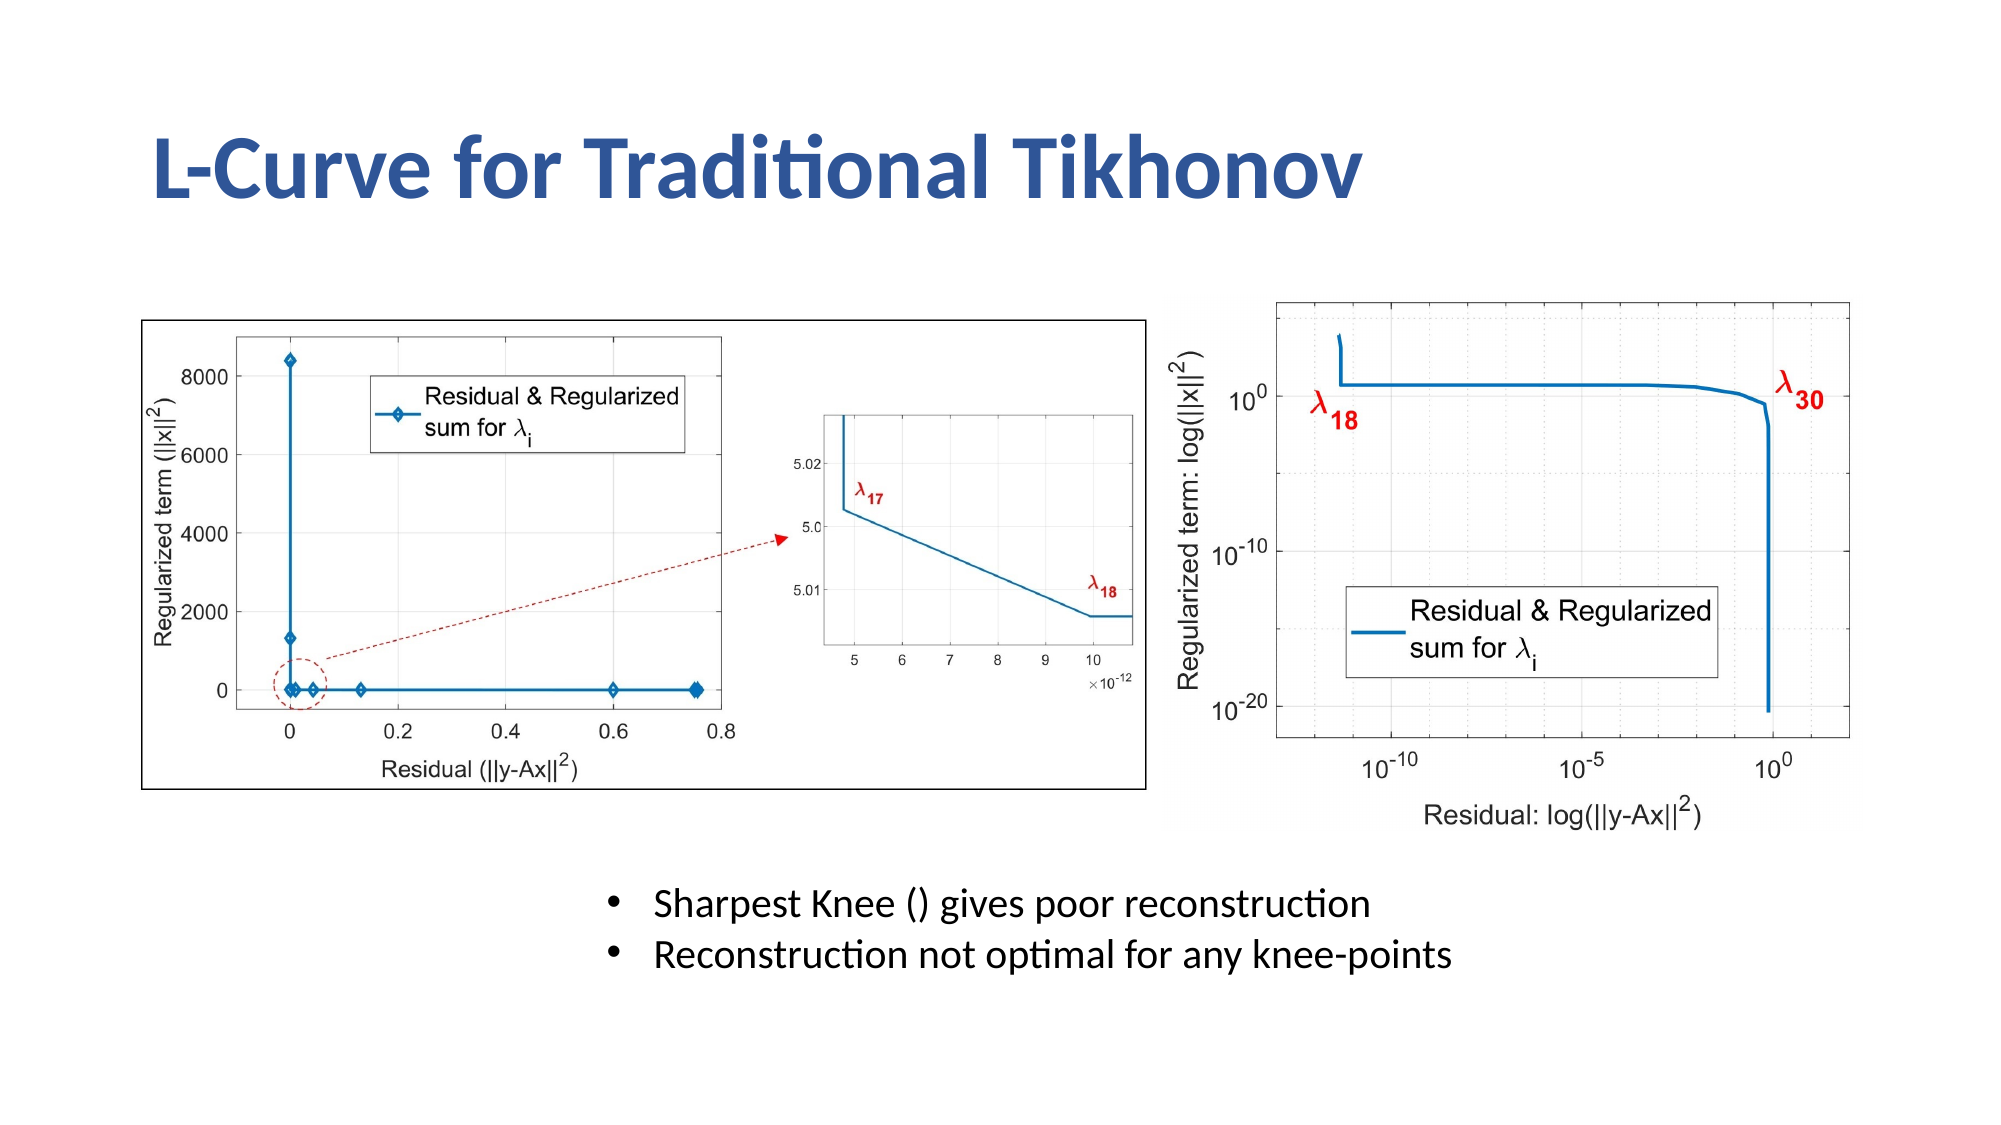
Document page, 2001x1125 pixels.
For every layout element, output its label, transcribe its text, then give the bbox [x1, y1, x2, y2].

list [1161, 294, 1863, 831]
title L-Curve for Traditional Tikhonov [137, 59, 1863, 278]
picture [134, 294, 1162, 822]
